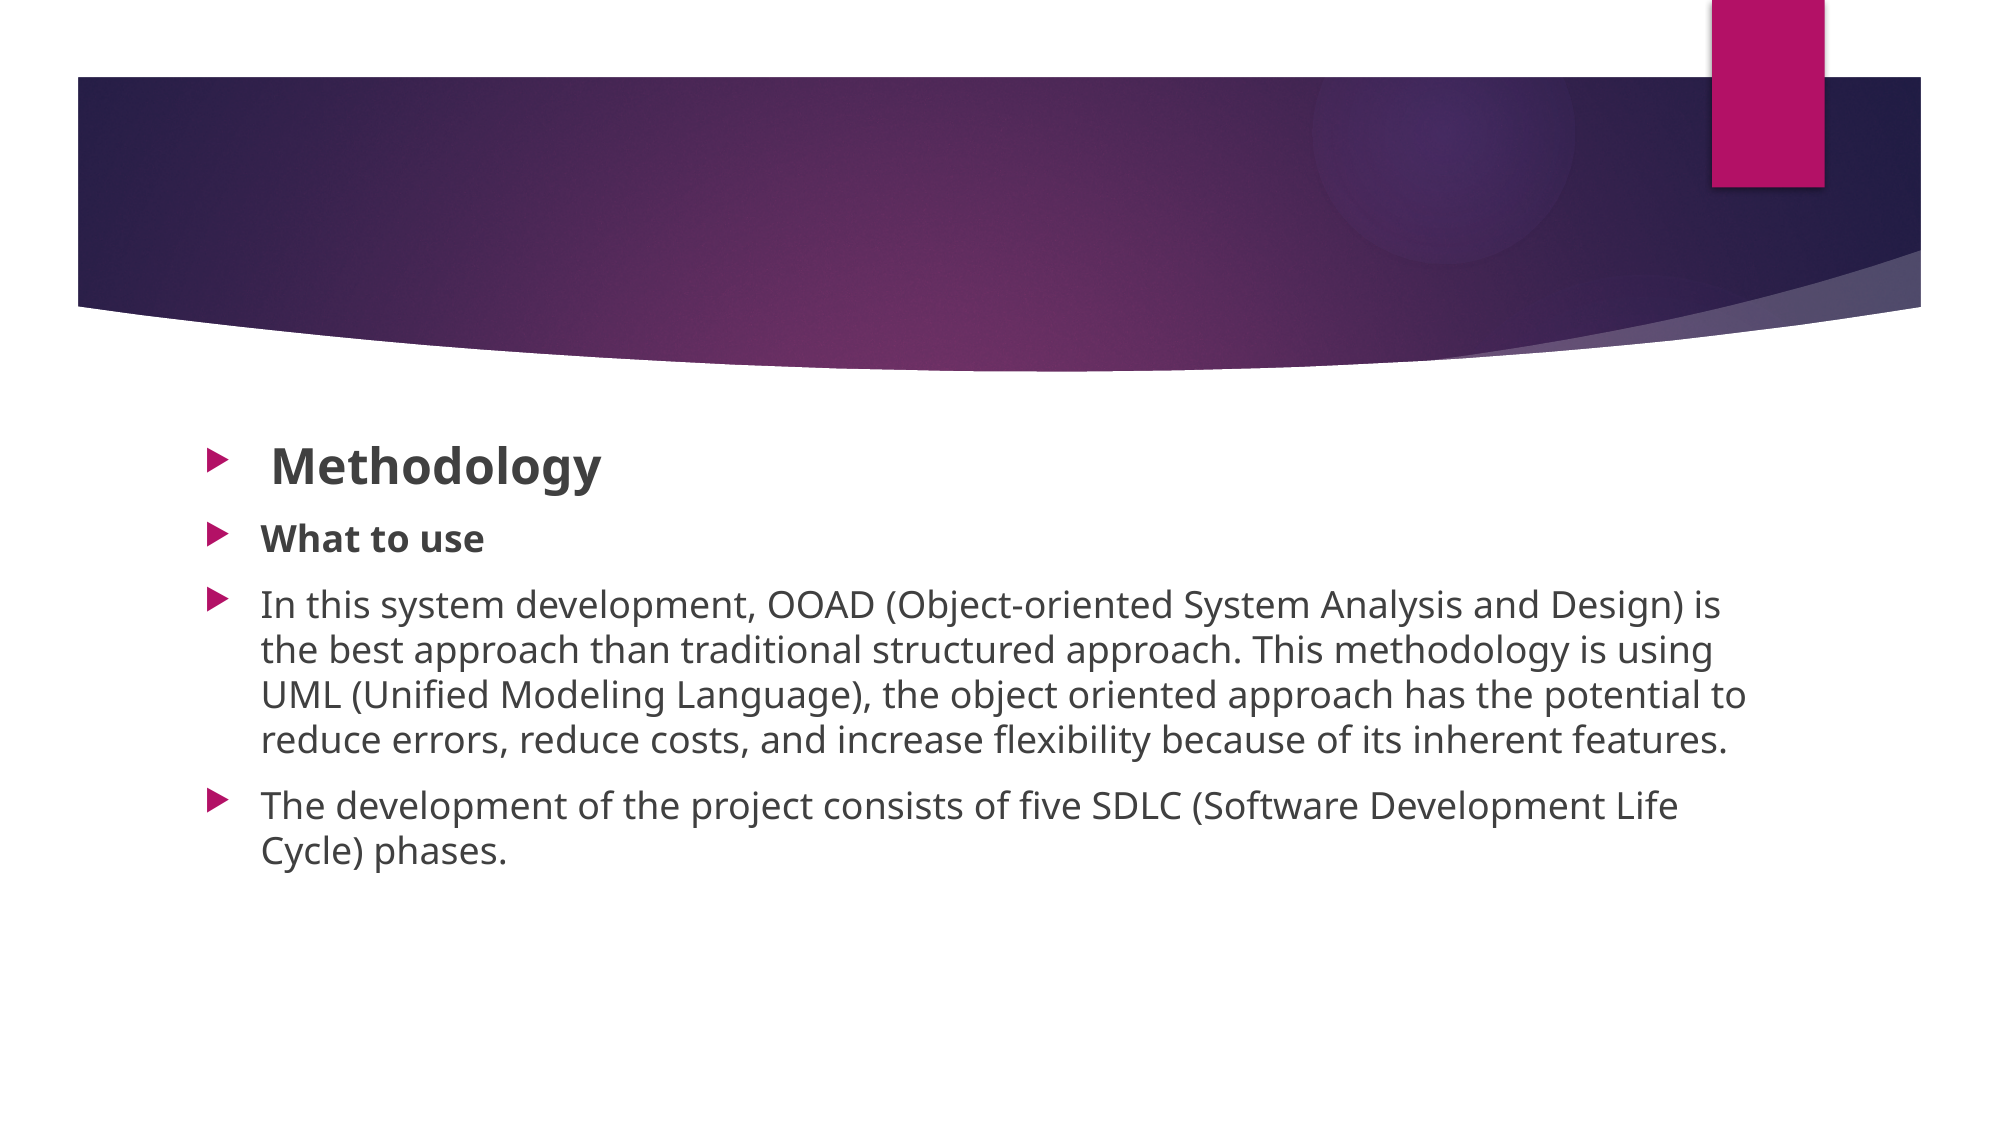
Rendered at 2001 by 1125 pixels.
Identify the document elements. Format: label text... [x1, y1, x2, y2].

list Methodology What to use In this system development, OOAD (Object-oriented System Analysis and Design) is the best approach than traditional structured approach. This methodology is using UML (Unified Modeling Language), the object oriented approach has the potential to reduce errors, reduce costs, and increase flexibility because of its inherent features. The development of the project consists of five SDLC (Software Development Life Cycle) phases. [189, 427, 1775, 1034]
